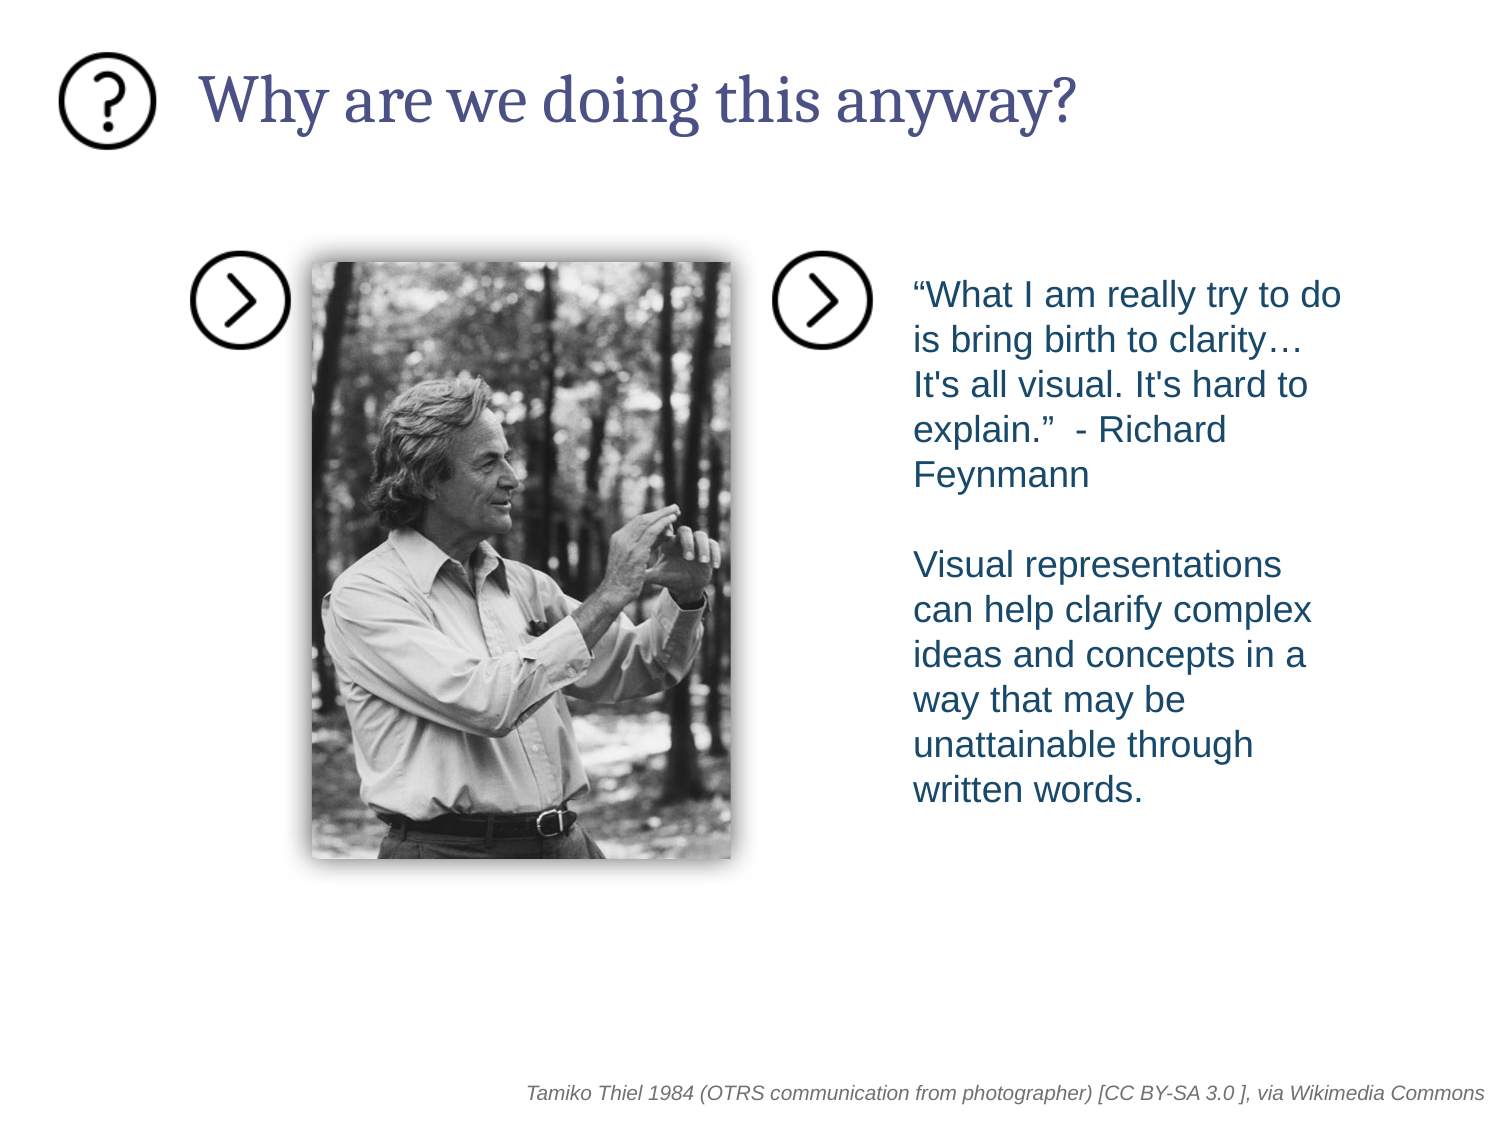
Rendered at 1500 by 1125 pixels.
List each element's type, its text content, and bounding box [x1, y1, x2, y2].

text_box “What I am really try to do is bring birth to clarity… It's all visual. It's hard to explain.” - Richard Feynmann Visual representations can help clarify complex ideas and concepts in a way that may be unattainable through written words. [898, 262, 1361, 817]
list Tamiko Thiel 1984 (OTRS communication from photographer) [CC BY-SA 3.0 ], via Wikimedia Commons [0, 1075, 1500, 1115]
picture [33, 25, 184, 176]
picture [748, 225, 899, 376]
title Why are we doing this anyway? [184, 25, 1464, 175]
picture [166, 225, 731, 859]
